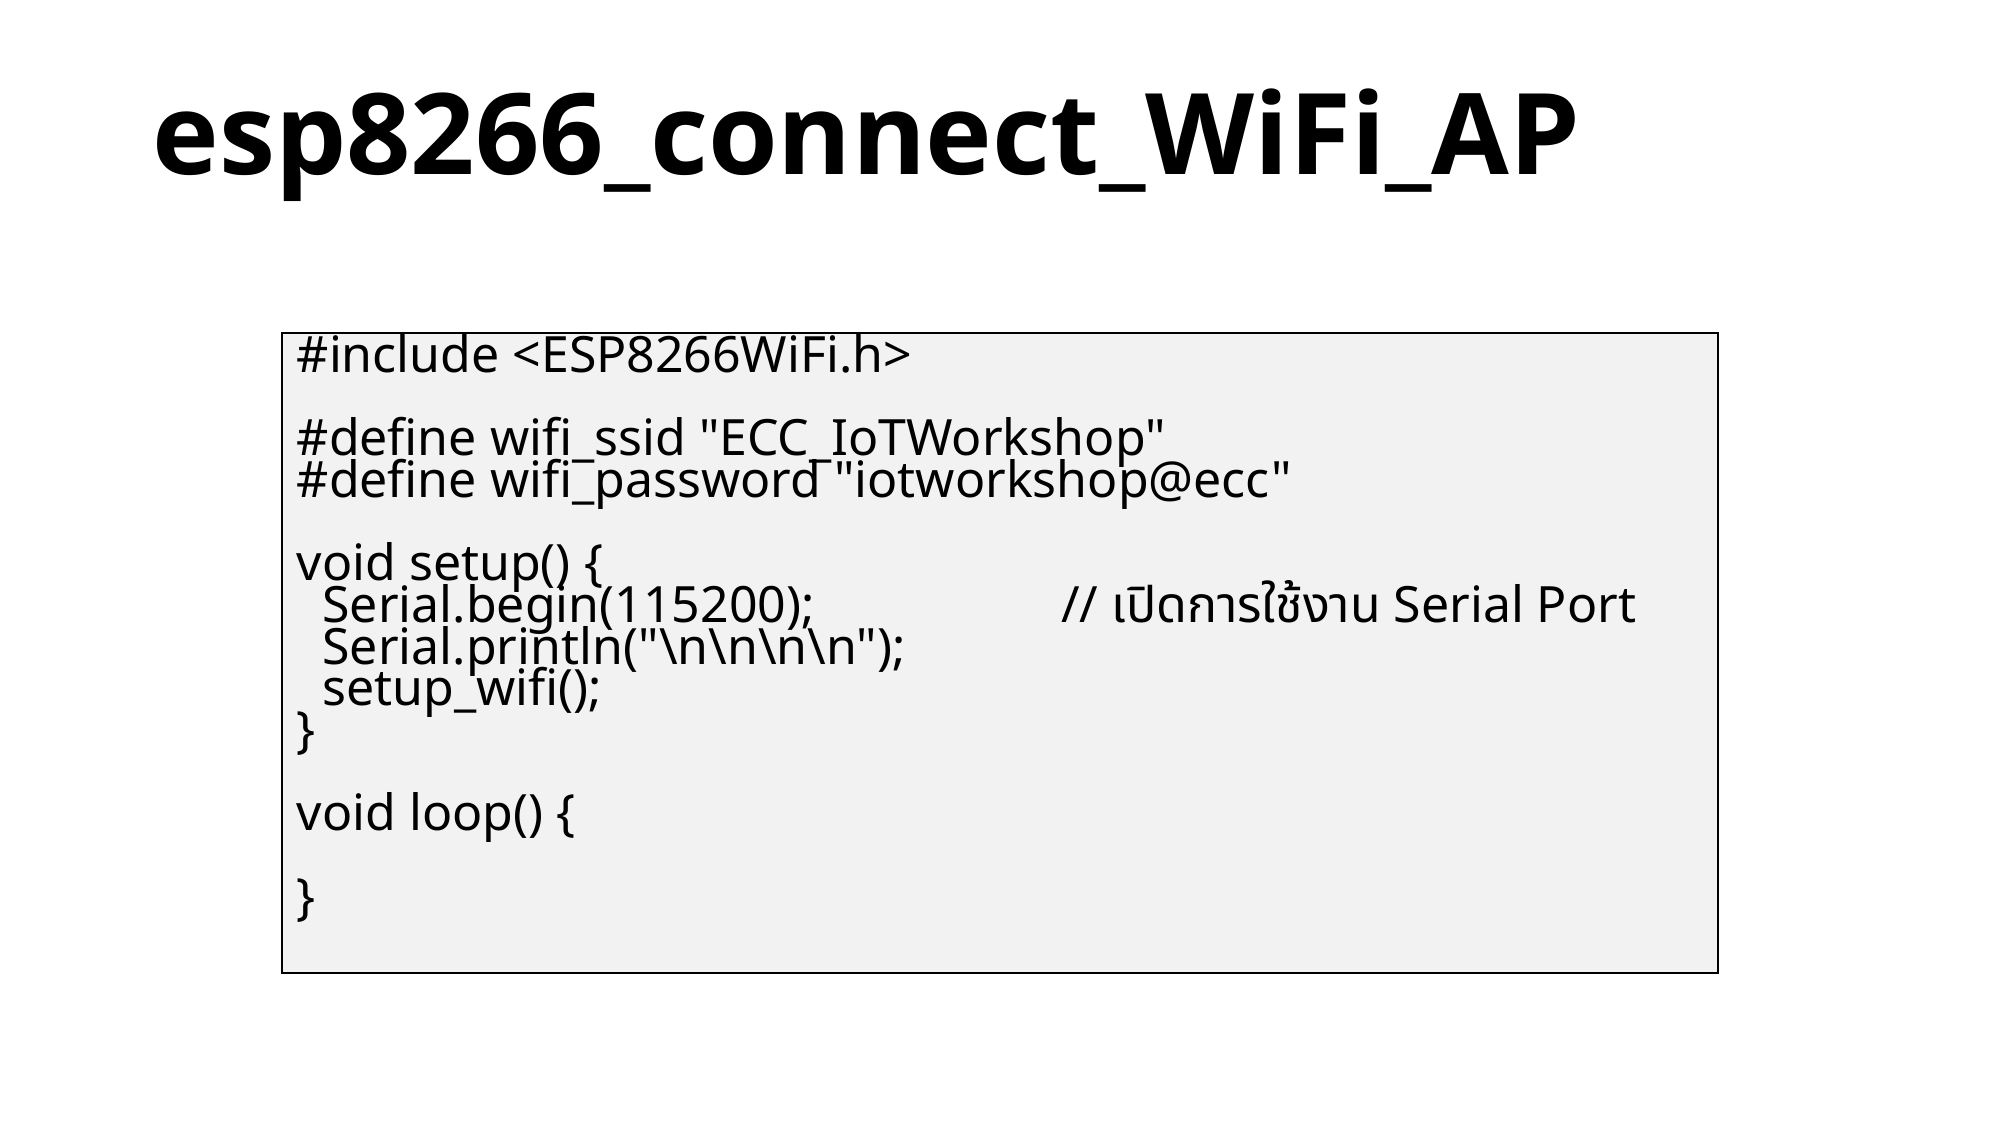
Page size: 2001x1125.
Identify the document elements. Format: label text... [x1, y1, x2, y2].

title esp8266_connect_WiFi_AP [137, 29, 1863, 247]
text_box #include <ESP8266WiFi.h> #define wifi_ssid "ECC_IoTWorkshop" #define wifi_password "iotworkshop@ecc" void setup() { Serial.begin(115200); // เปิดการใช้งาน Serial Port Serial.println("\n\n\n\n"); setup_wifi(); } void loop() { } [281, 332, 1719, 974]
